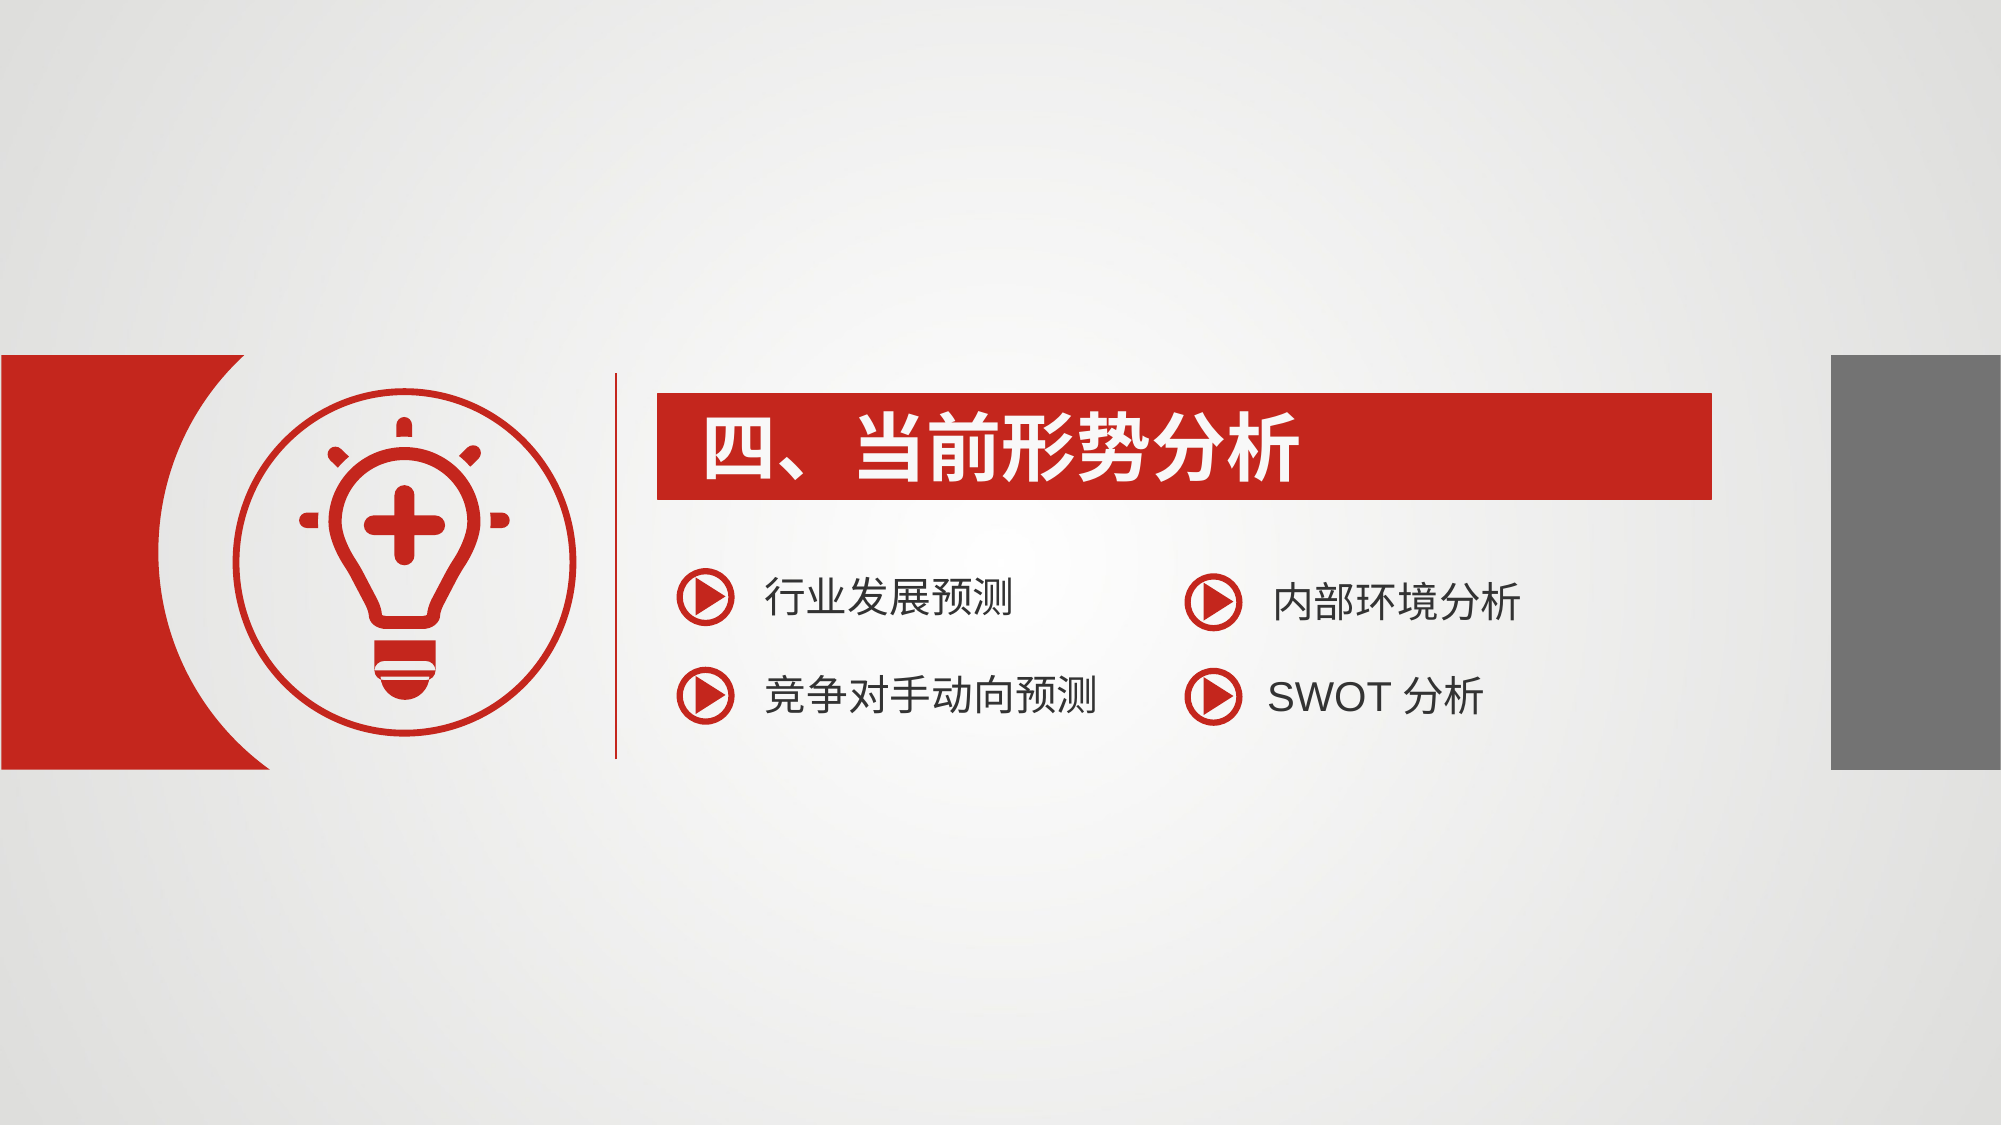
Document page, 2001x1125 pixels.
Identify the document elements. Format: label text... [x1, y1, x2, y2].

text_box 四、当前形势分析 [686, 393, 1573, 499]
text_box [1, 355, 270, 770]
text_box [1184, 662, 1498, 729]
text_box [676, 562, 1032, 629]
text_box [657, 393, 1712, 500]
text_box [676, 661, 1116, 728]
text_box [232, 387, 577, 737]
text_box [1831, 355, 2001, 770]
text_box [1184, 567, 1540, 634]
picture [0, 0, 2001, 1125]
